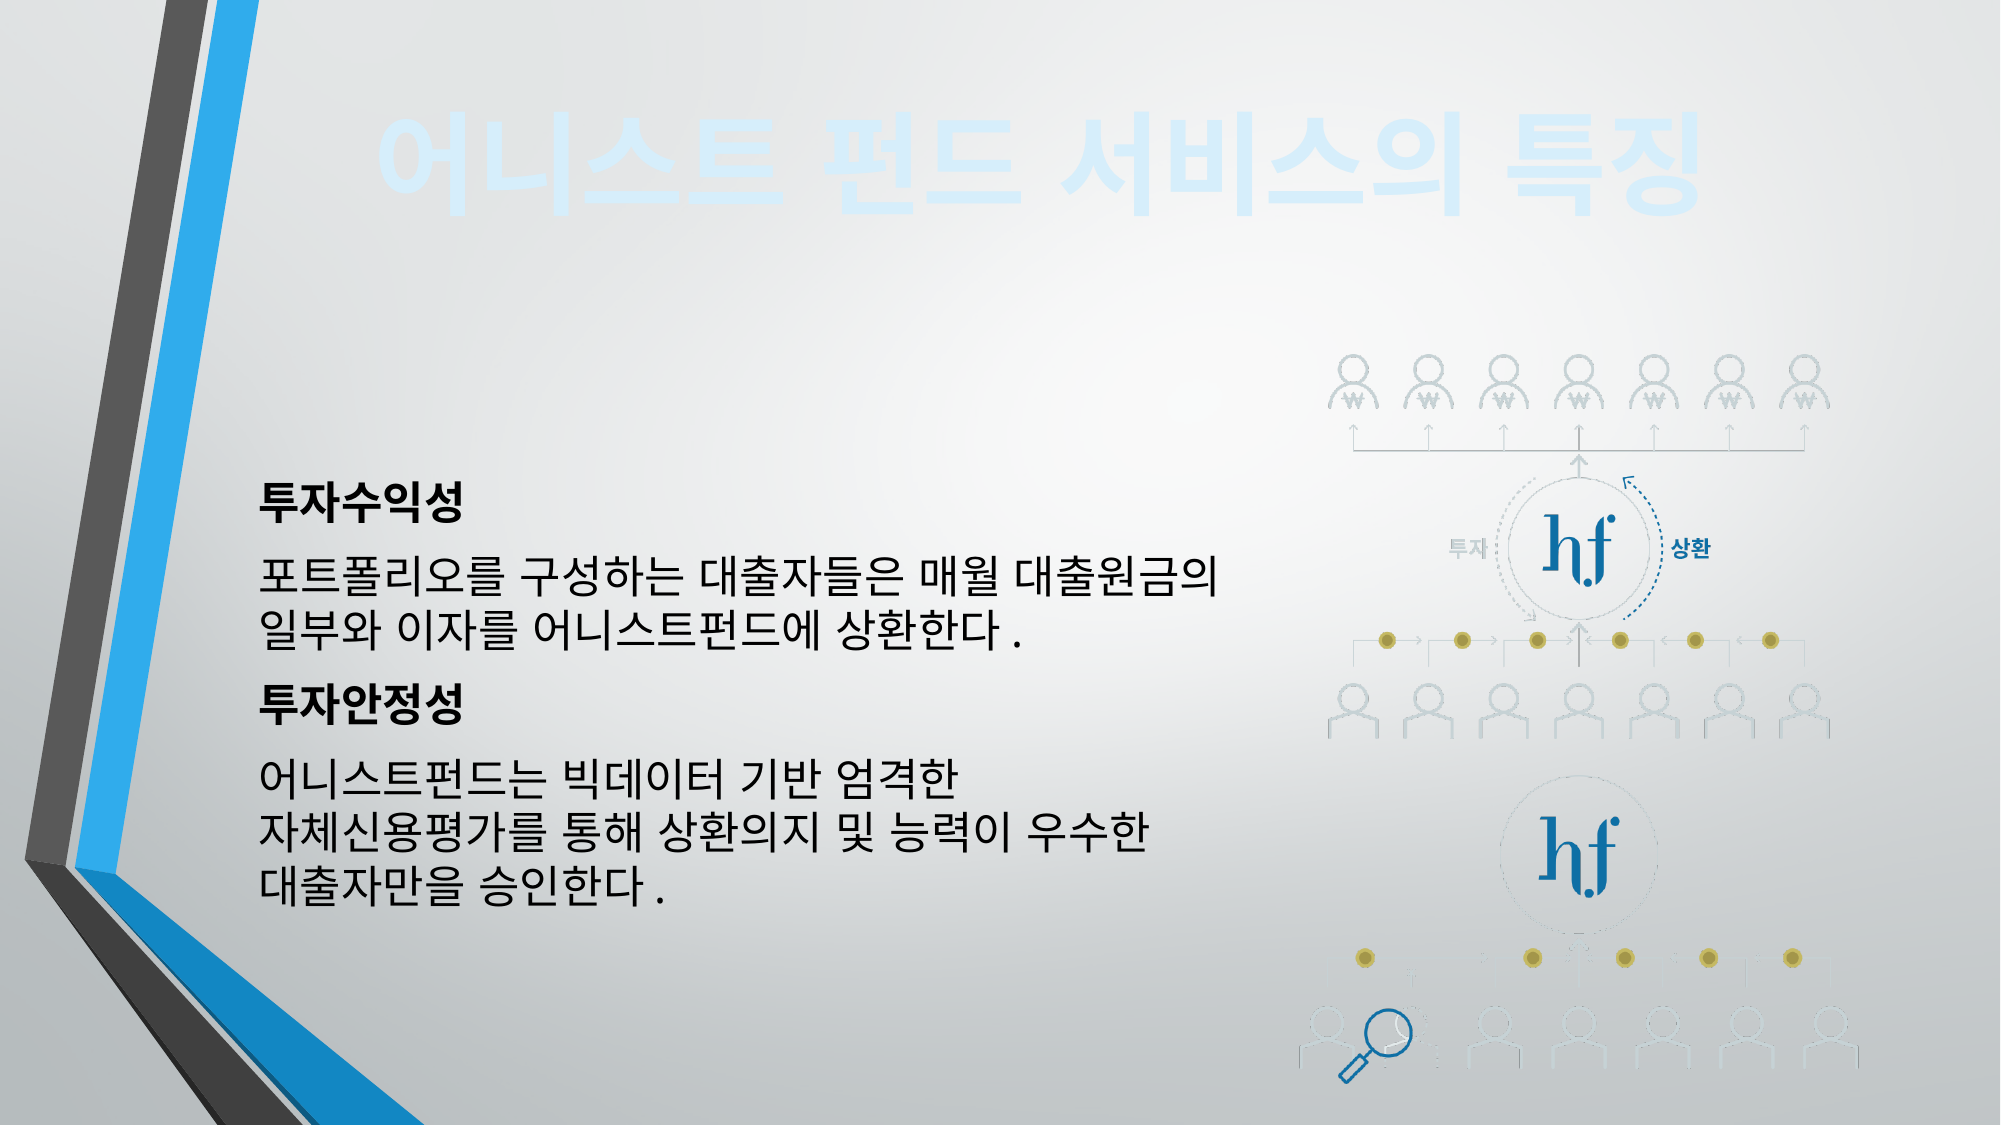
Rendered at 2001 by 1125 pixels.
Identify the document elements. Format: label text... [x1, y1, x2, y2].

text_box 어니스트 펀드 서비스의 특징 [358, 85, 1726, 236]
picture [1240, 354, 1918, 739]
picture [1201, 775, 1957, 1084]
list 투자수익성 포트폴리오를 구성하는 대출자들은 매월 대출원금의 일부와 이자를 어니스트펀드에 상환한다. 투자안정성 어니스트펀드는 빅데이터 기반 엄격한 자체신용평가를 통해 상환의지 및 능력이 우수한 대출자만을 승인한다. [243, 437, 1241, 950]
